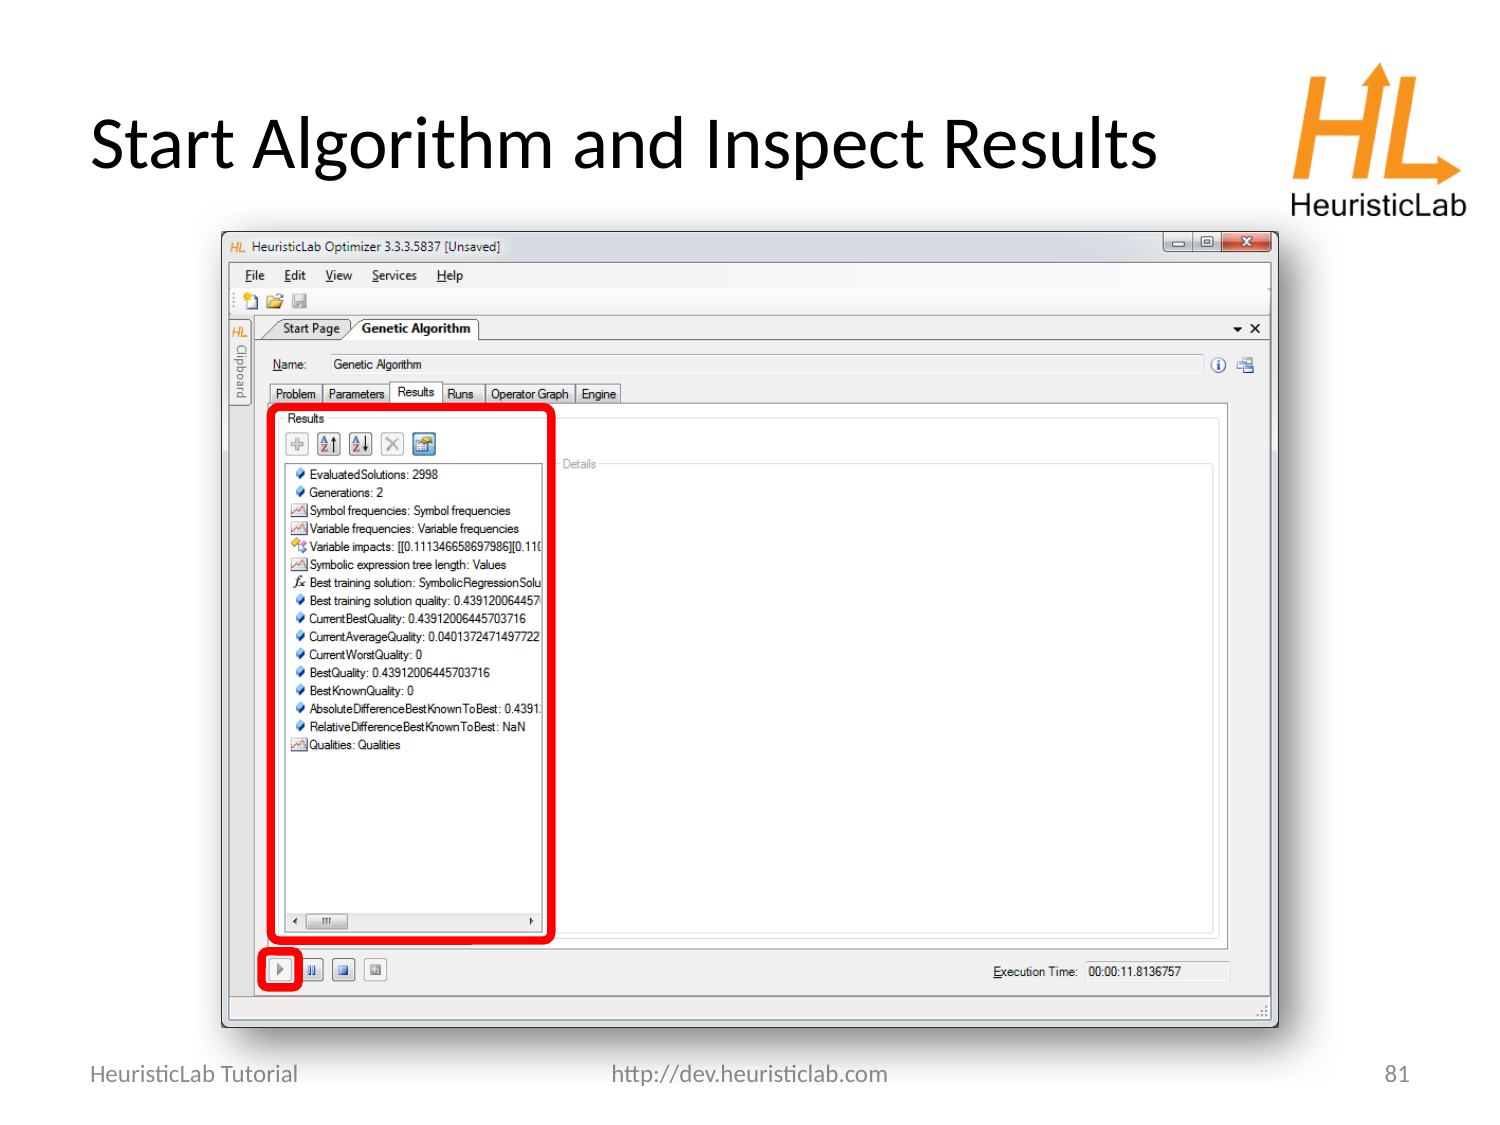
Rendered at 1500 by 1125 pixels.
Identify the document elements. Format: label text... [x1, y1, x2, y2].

footer http://dev.heuristiclab.com [512, 1077, 988, 1103]
title Start Algorithm and Inspect Results [75, 45, 1282, 233]
picture [1281, 27, 1474, 244]
slide_number 81 [1074, 1042, 1425, 1103]
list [220, 231, 1280, 1028]
slide_number HeuristicLab Tutorial [75, 1042, 425, 1103]
